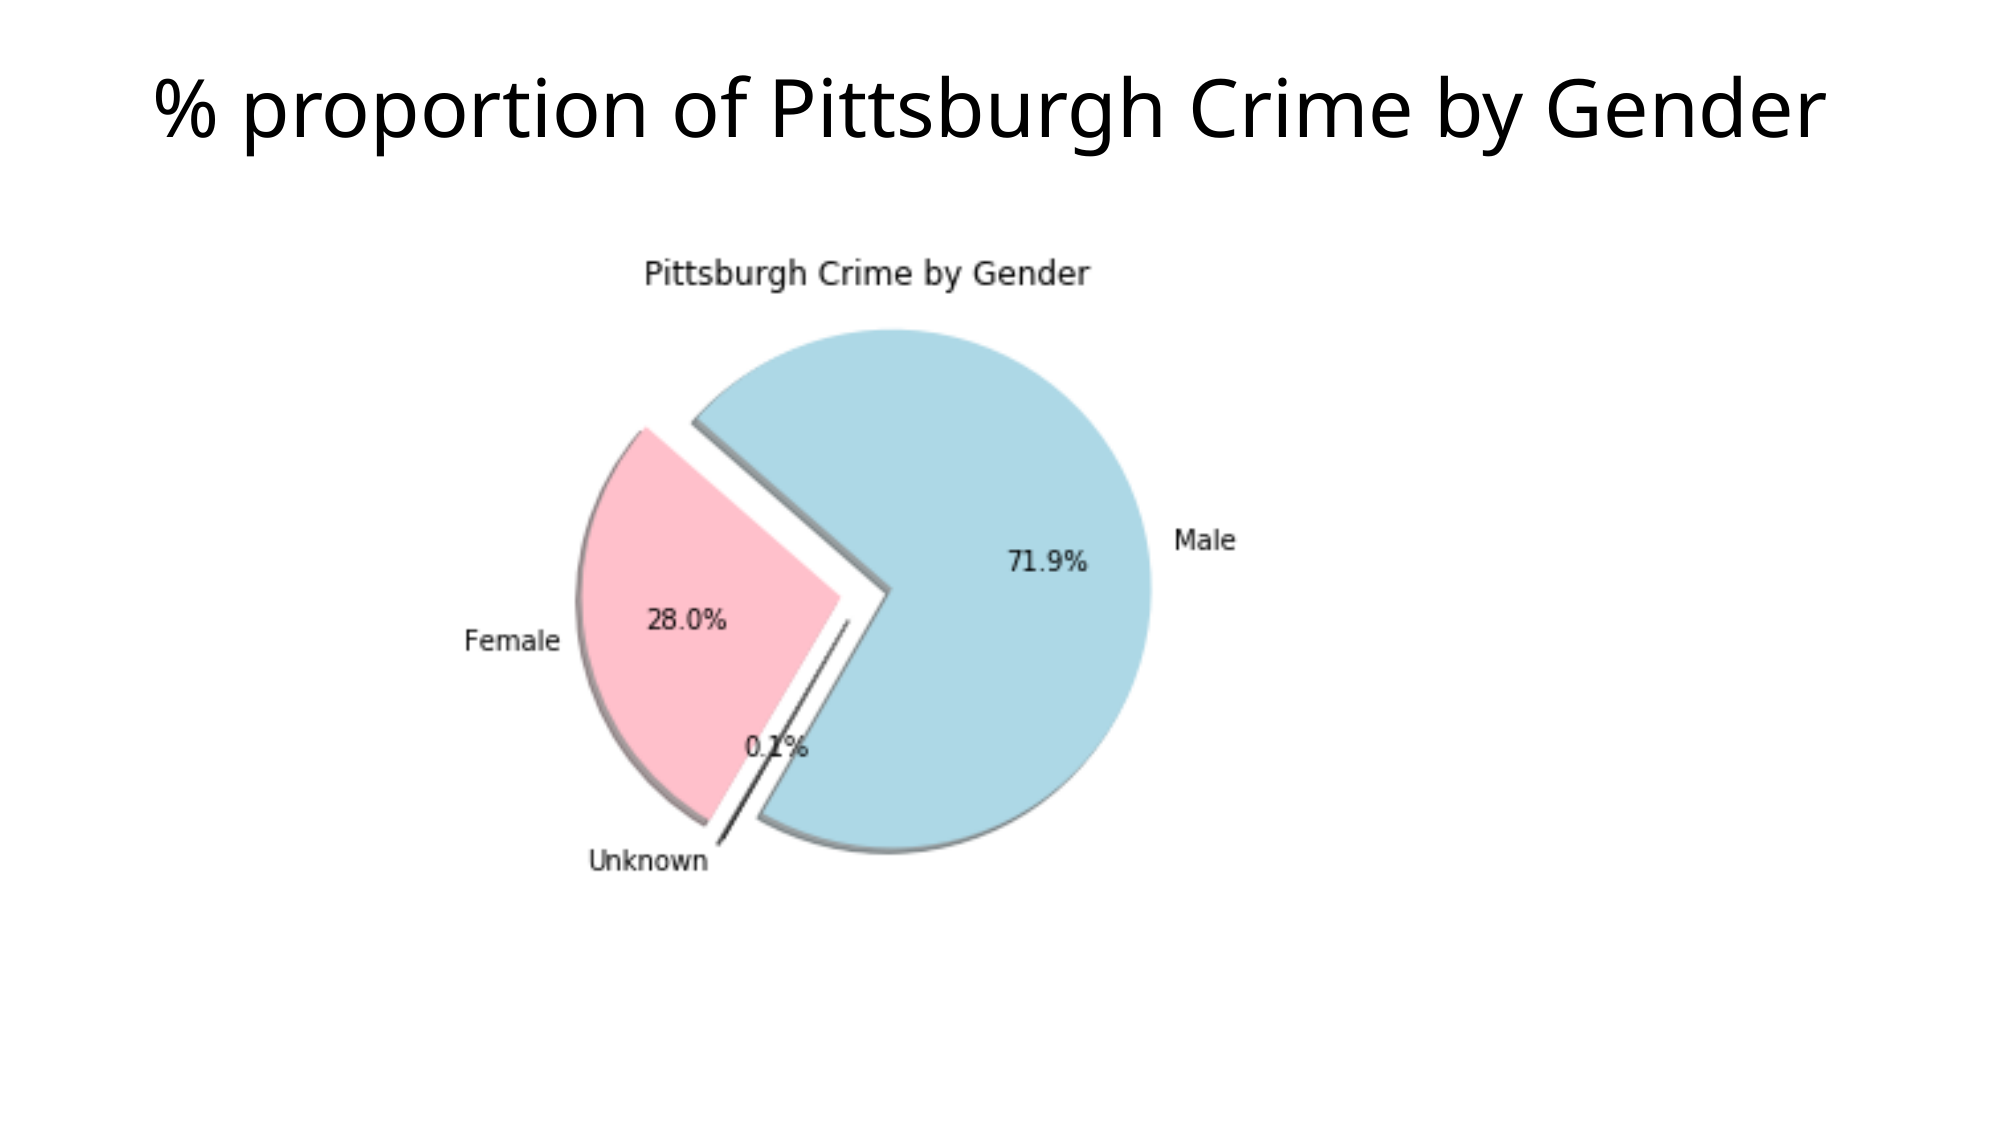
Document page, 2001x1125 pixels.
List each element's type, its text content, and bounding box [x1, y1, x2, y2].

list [282, 209, 1426, 972]
title % proportion of Pittsburgh Crime by Gender [137, 59, 1863, 164]
